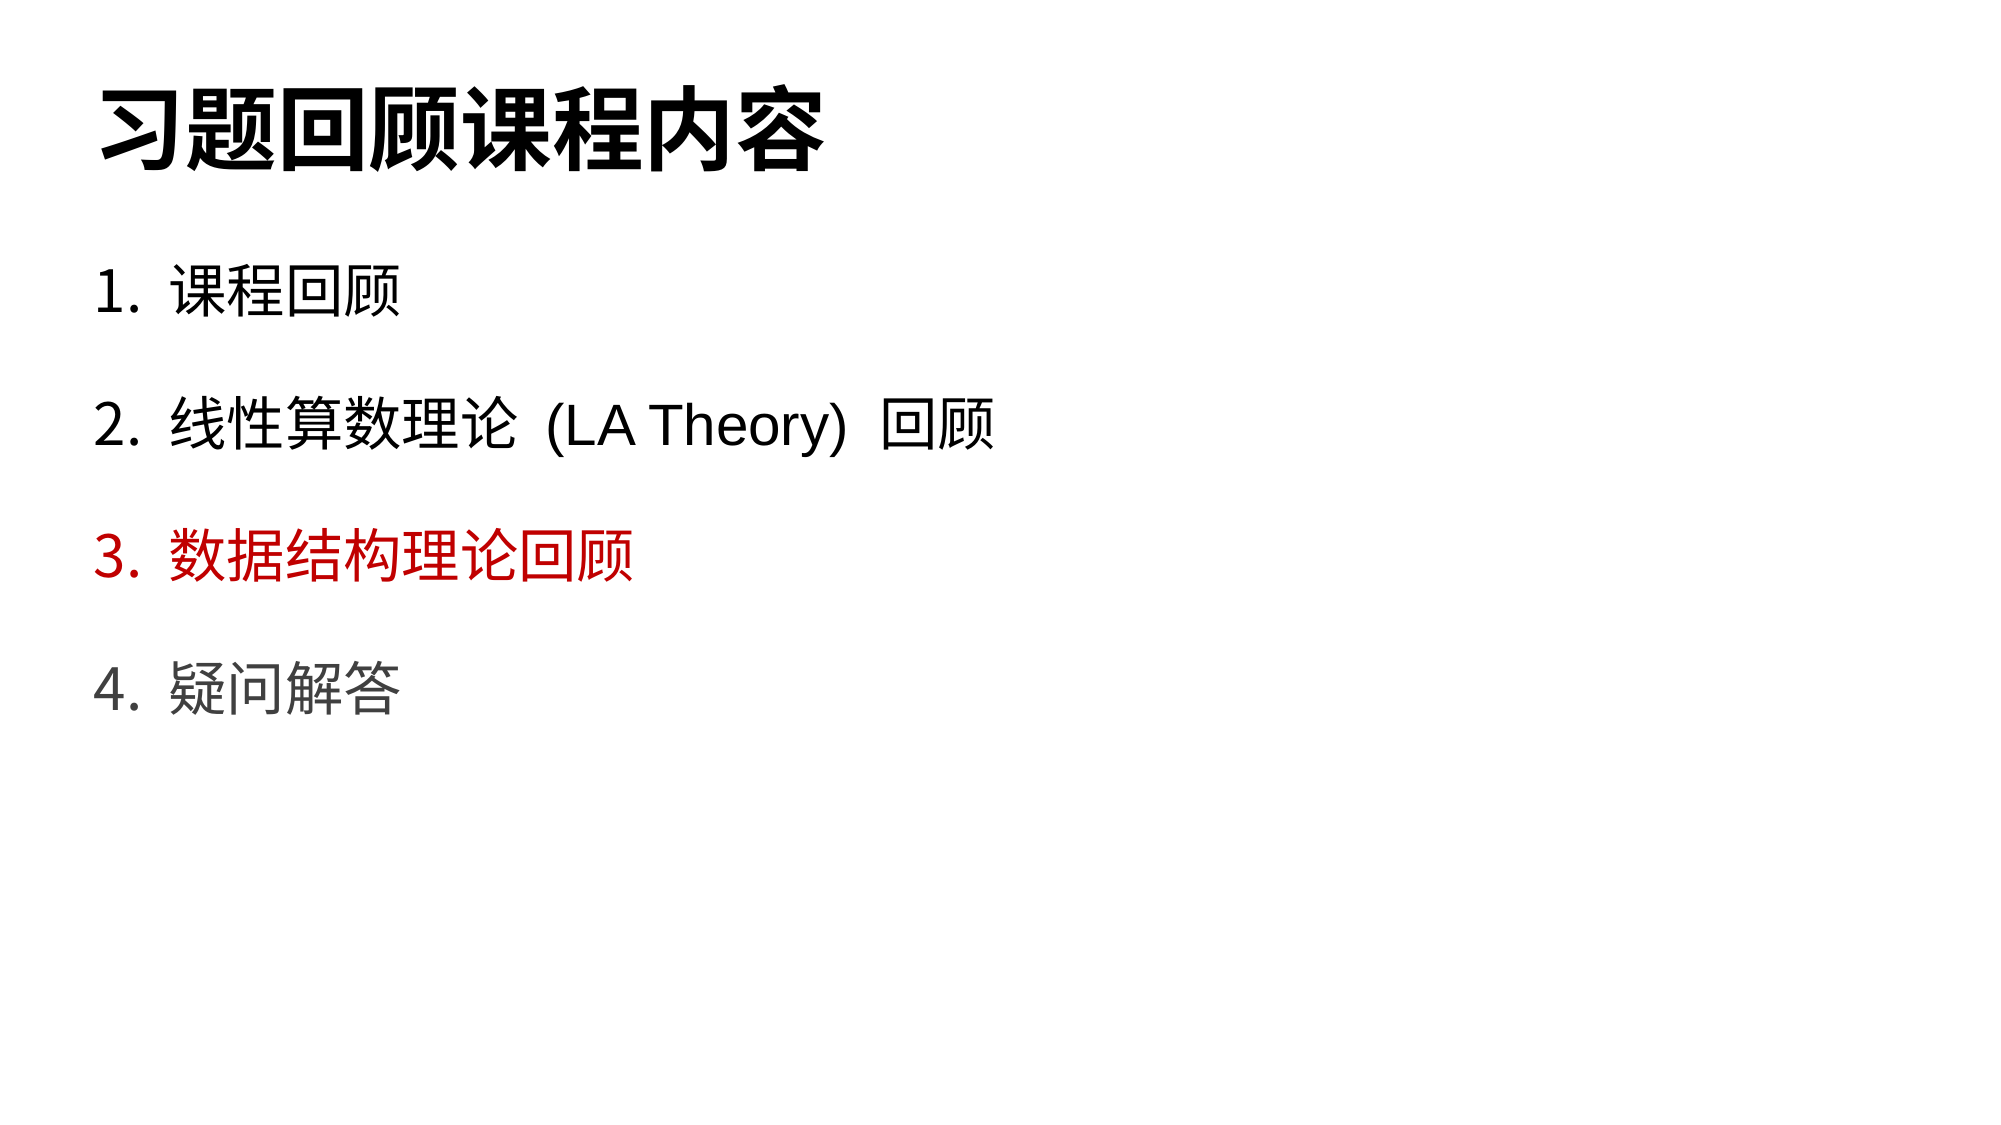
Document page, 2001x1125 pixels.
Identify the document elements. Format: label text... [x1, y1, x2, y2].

title 习题回顾课程内容 [78, 25, 1804, 134]
list 课程回顾 线性算数理论 (LA Theory) 回顾 数据结构理论回顾 疑问解答 [78, 134, 1804, 998]
